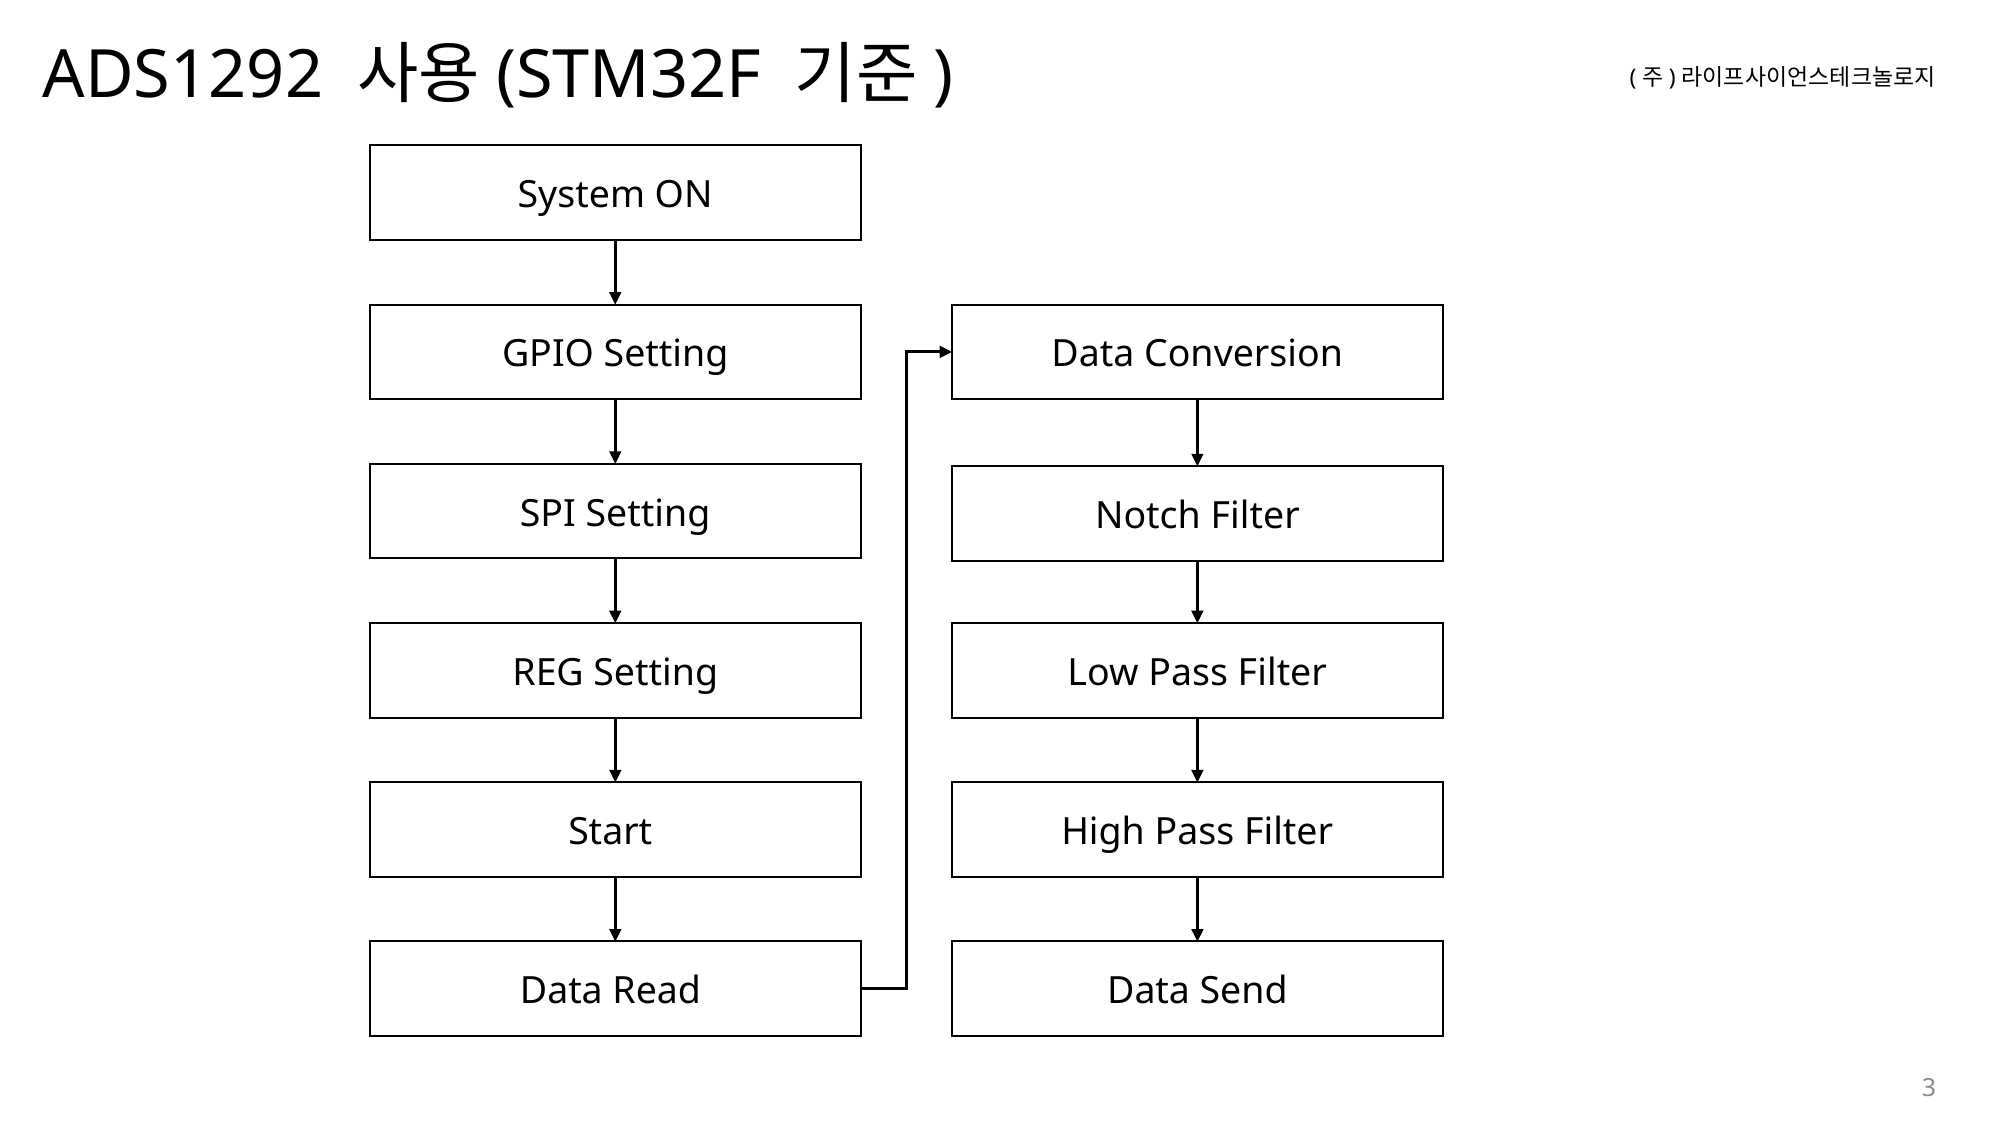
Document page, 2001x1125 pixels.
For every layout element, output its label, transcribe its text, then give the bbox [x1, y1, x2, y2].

text_box GPIO Setting [369, 304, 862, 400]
text_box Data Send [951, 940, 1444, 1037]
text_box Data Read [369, 940, 862, 1037]
text_box Start [369, 781, 860, 878]
text_box Notch Filter [953, 465, 1444, 562]
text_box REG Setting [369, 622, 860, 719]
text_box High Pass Filter [953, 781, 1444, 878]
text_box Low Pass Filter [953, 622, 1444, 719]
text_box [860, 351, 953, 989]
text_box ADS1292 사용(STM32F 기준) [27, 23, 969, 119]
text_box Data Conversion [951, 304, 1444, 400]
text_box System ON [369, 144, 862, 241]
text_box SPI Setting [369, 463, 860, 559]
